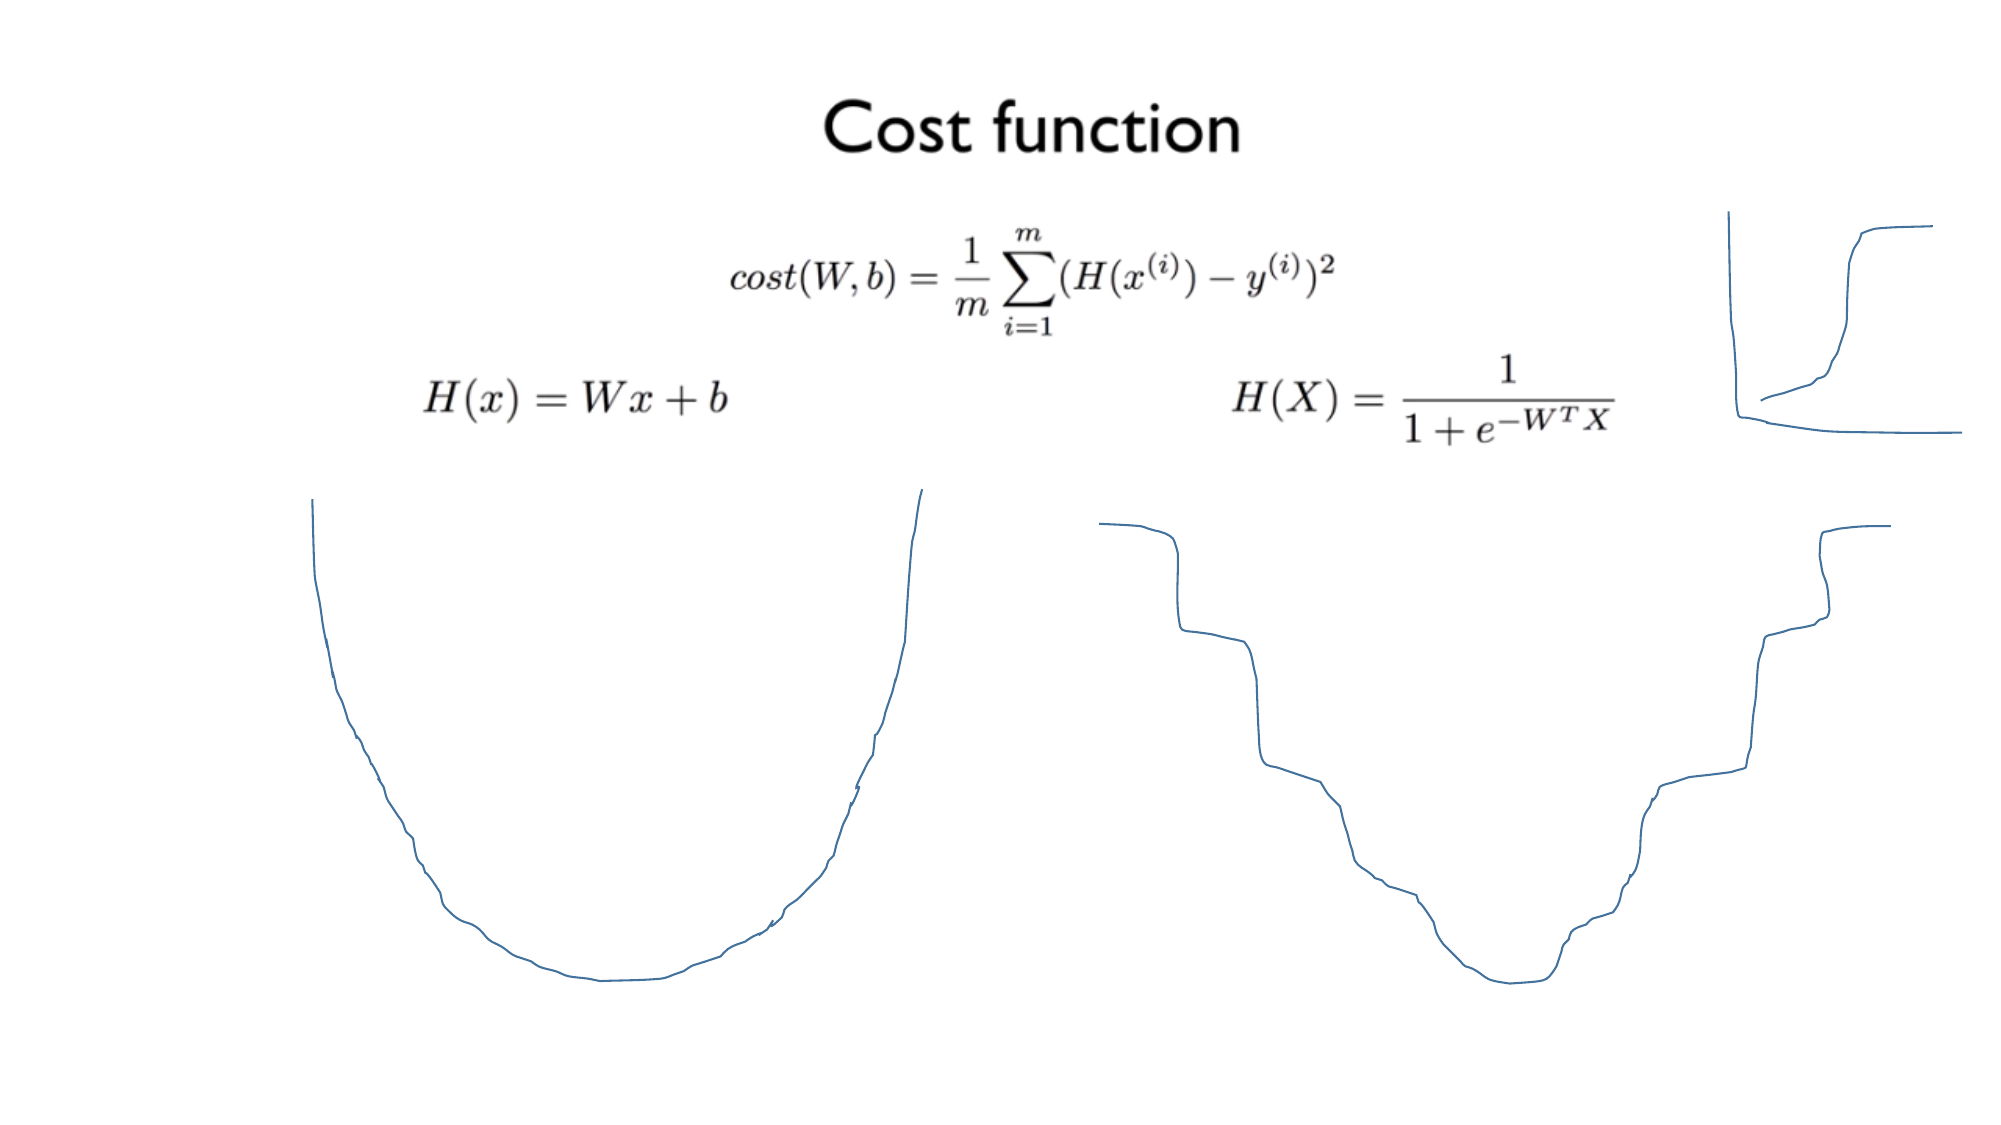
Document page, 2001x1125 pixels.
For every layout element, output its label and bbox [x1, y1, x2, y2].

text_box [311, 488, 924, 983]
text_box [1727, 211, 1963, 434]
text_box [1760, 225, 1933, 402]
text_box [1099, 522, 1891, 985]
picture [384, 69, 1631, 471]
